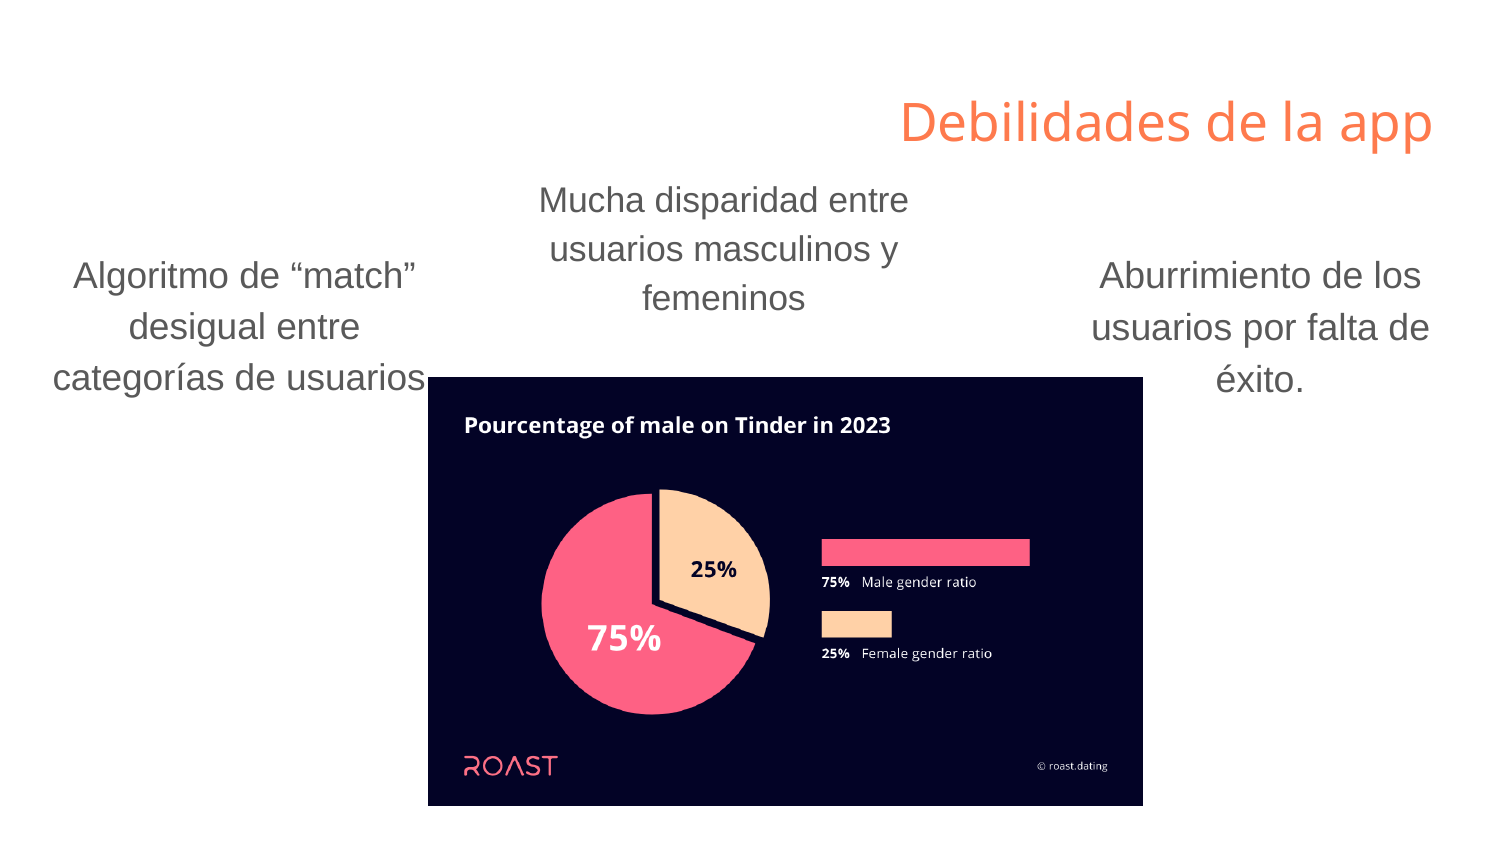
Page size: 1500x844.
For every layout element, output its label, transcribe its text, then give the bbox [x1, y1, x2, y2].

title Debilidades de la app [51, 72, 1449, 167]
list Mucha disparidad entre usuarios masculinos y femeninos [516, 155, 932, 348]
list Algoritmo de “match” desigual entre categorías de usuarios. [36, 229, 452, 422]
list Aburrimiento de los usuarios por falta de éxito. [1052, 229, 1469, 422]
picture [428, 377, 1143, 807]
